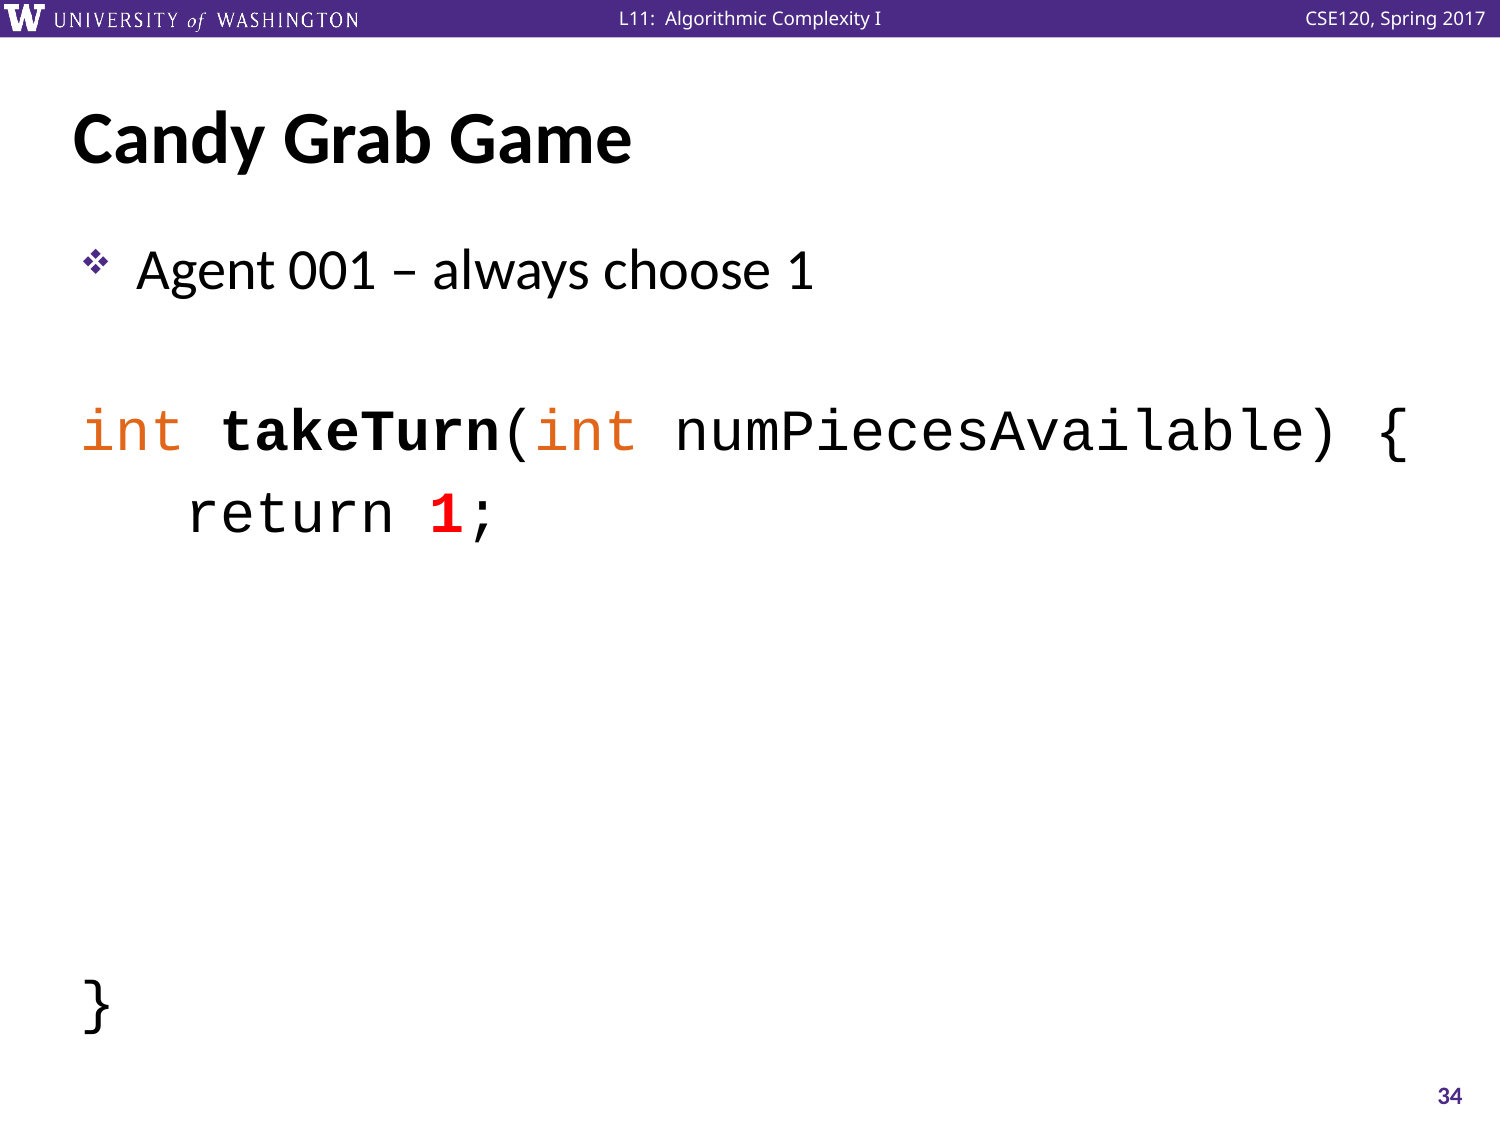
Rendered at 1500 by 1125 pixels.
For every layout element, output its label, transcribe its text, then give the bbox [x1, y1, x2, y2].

slide_number 34 [1400, 1065, 1500, 1125]
picture [4, 4, 358, 32]
title Candy Grab Game [58, 71, 1438, 197]
list Agent 001 – always choose 1 int takeTurn(int numPiecesAvailable) { return 1; } [64, 223, 1438, 1040]
